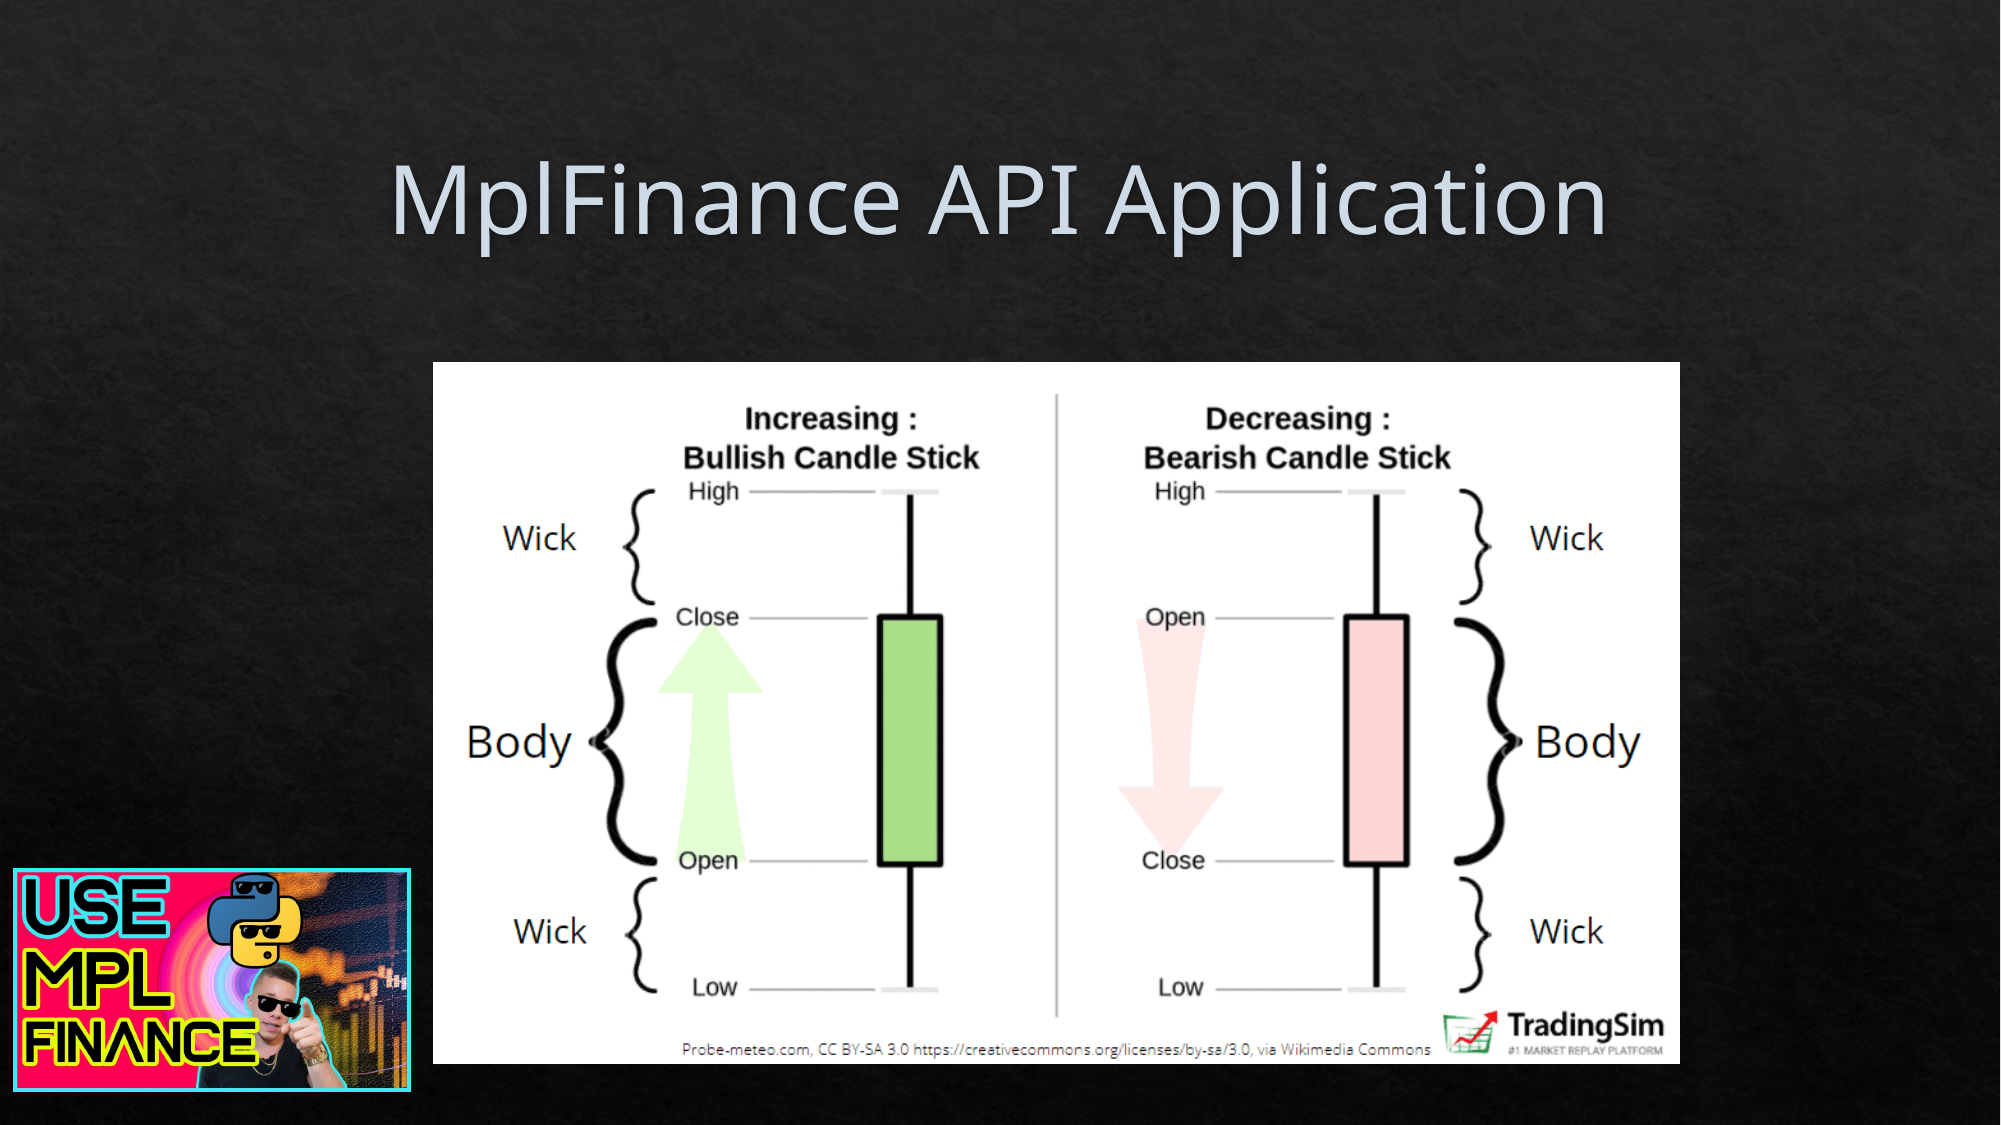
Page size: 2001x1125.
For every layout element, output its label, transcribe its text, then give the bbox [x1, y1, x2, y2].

picture [432, 362, 1680, 1064]
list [13, 868, 411, 1092]
title MplFinance API Application [149, 99, 1849, 307]
